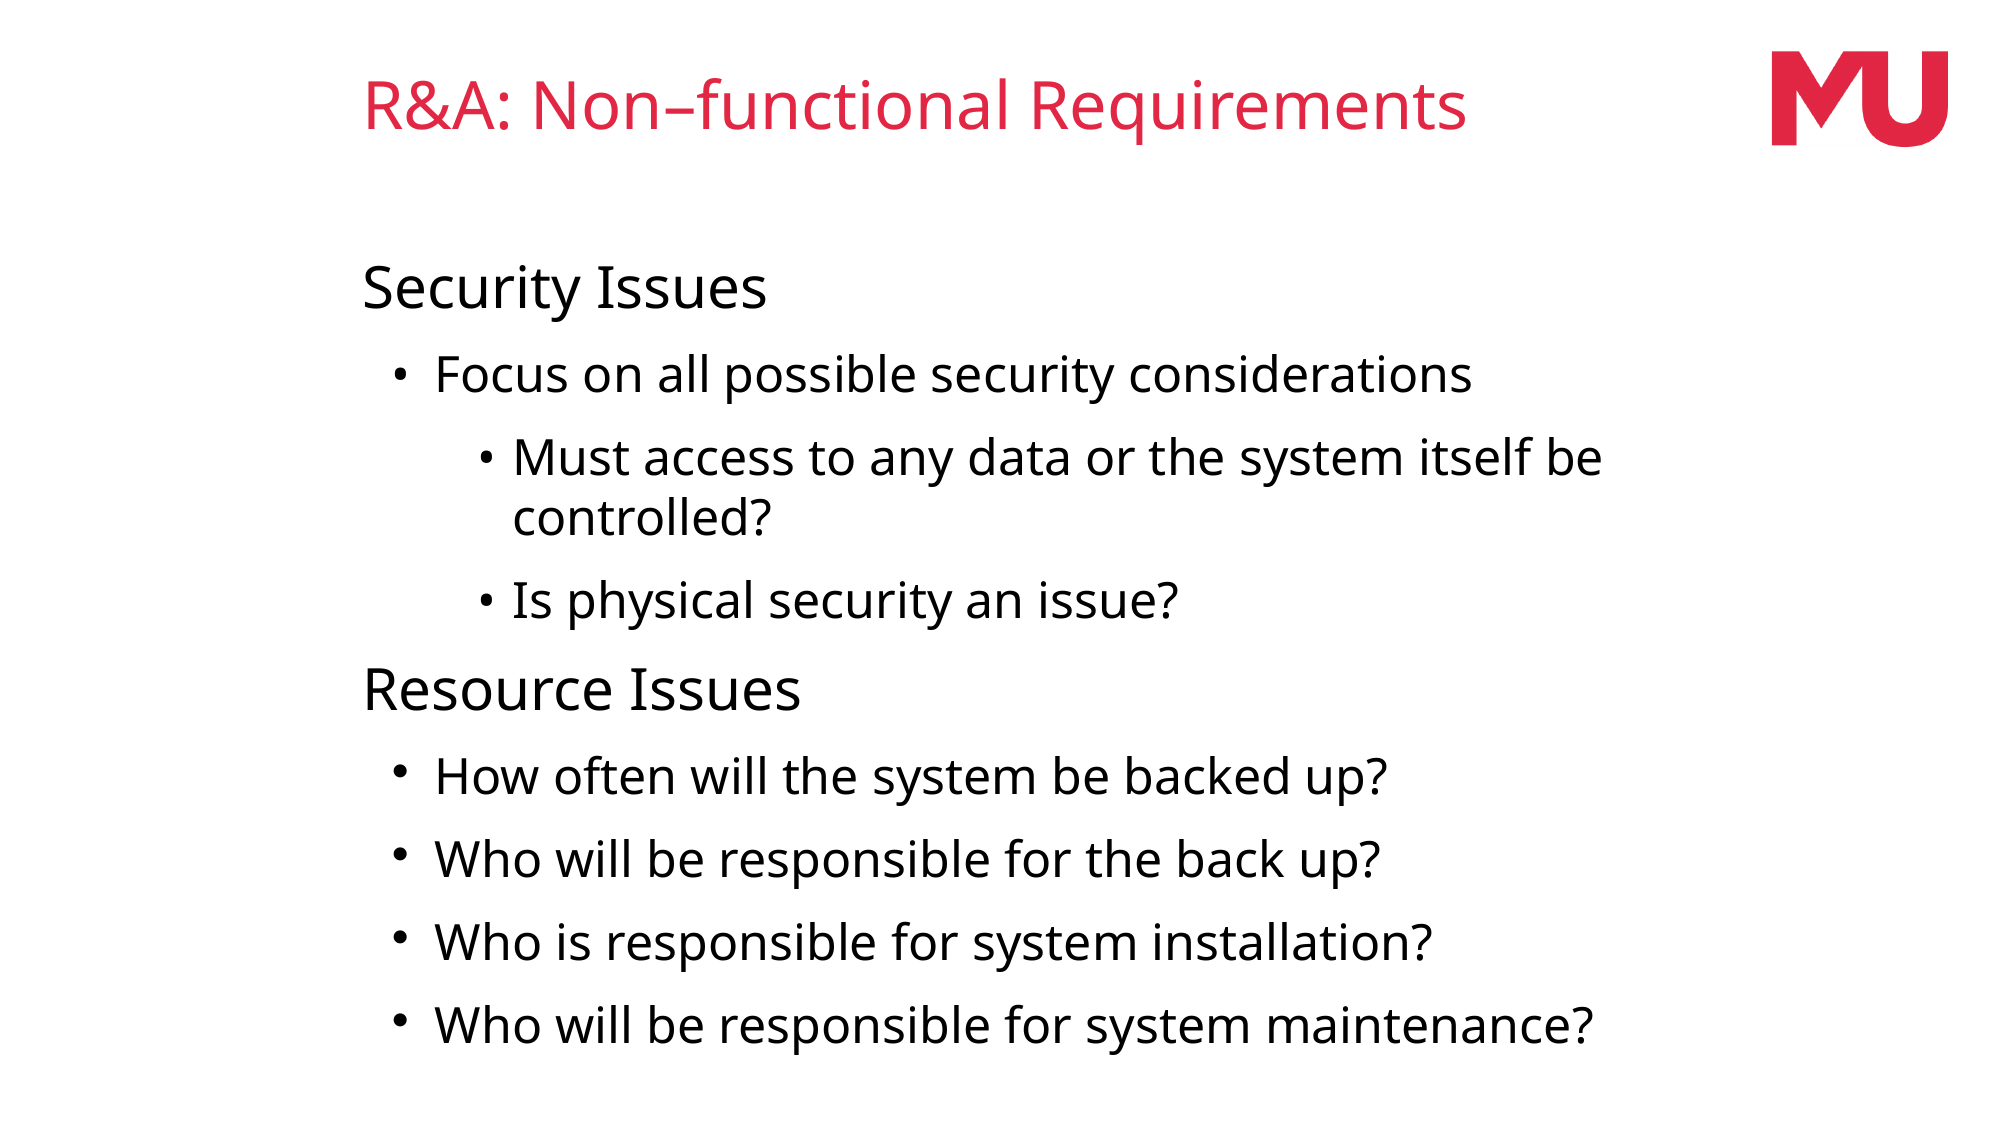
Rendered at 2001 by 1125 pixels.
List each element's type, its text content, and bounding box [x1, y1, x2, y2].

text_box Security Issues Focus on all possible security considerations Must access to any data or the system itself be controlled? Is physical security an issue? Resource Issues How often will the system be backed up? Who will be responsible for the back up? Who is responsible for system installation? Who will be responsible for system maintenance? [362, 249, 1675, 1100]
text_box R&A: Non–functional Requirements [362, 62, 1578, 249]
picture [1770, 49, 1950, 148]
